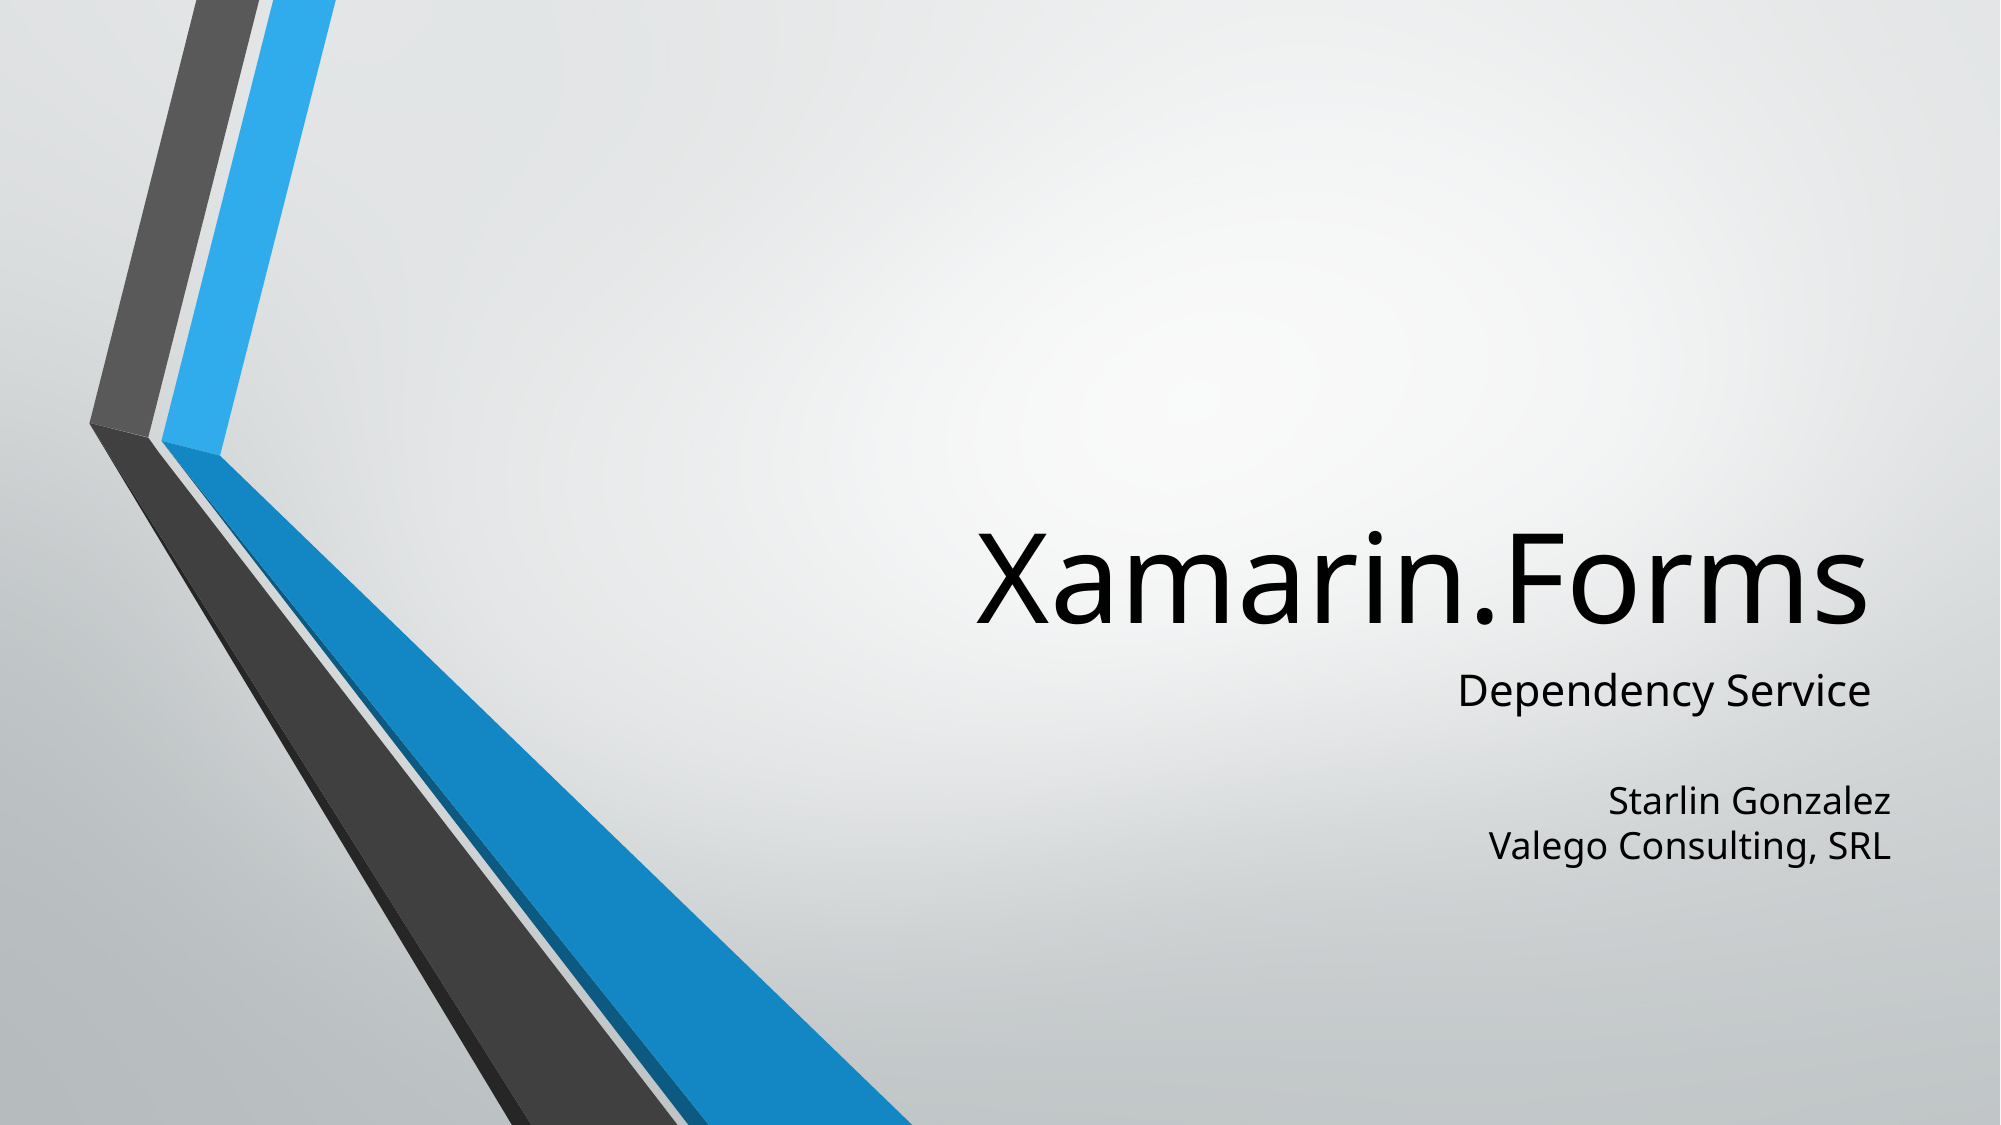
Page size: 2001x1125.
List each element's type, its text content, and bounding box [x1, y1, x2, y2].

subtitle Dependency Service [740, 655, 1887, 884]
text_box Starlin Gonzalez Valego Consulting, SRL [1474, 769, 1907, 875]
title Xamarin.Forms [480, 226, 1887, 656]
